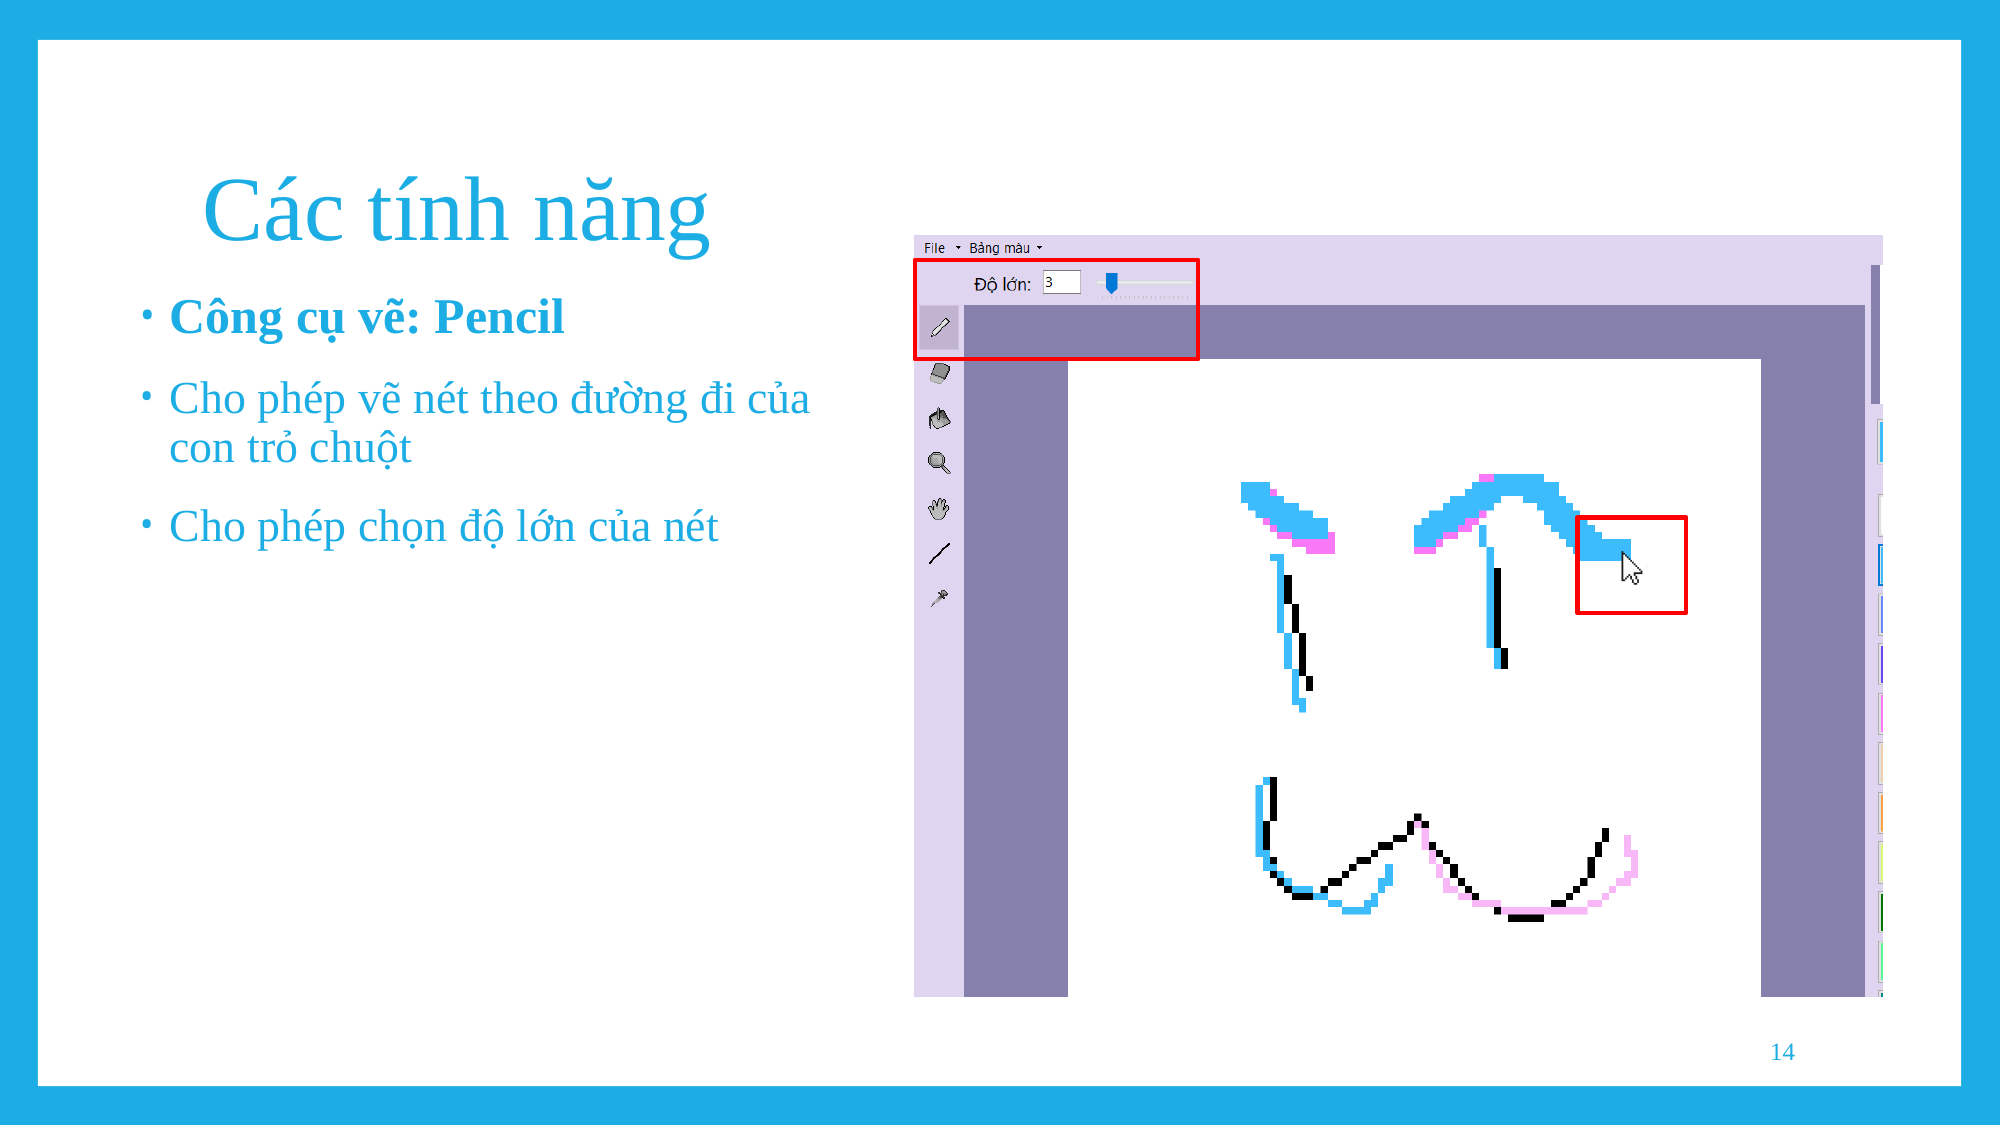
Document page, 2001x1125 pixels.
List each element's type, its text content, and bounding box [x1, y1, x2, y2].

picture [914, 234, 1884, 997]
title Các tính năng [187, 99, 1506, 323]
slide_number 14 [1530, 1020, 1811, 1081]
list Công cụ vẽ: Pencil Cho phép vẽ nét theo đường đi của con trỏ chuột Cho phép chọn độ lớn của nét [117, 282, 873, 949]
